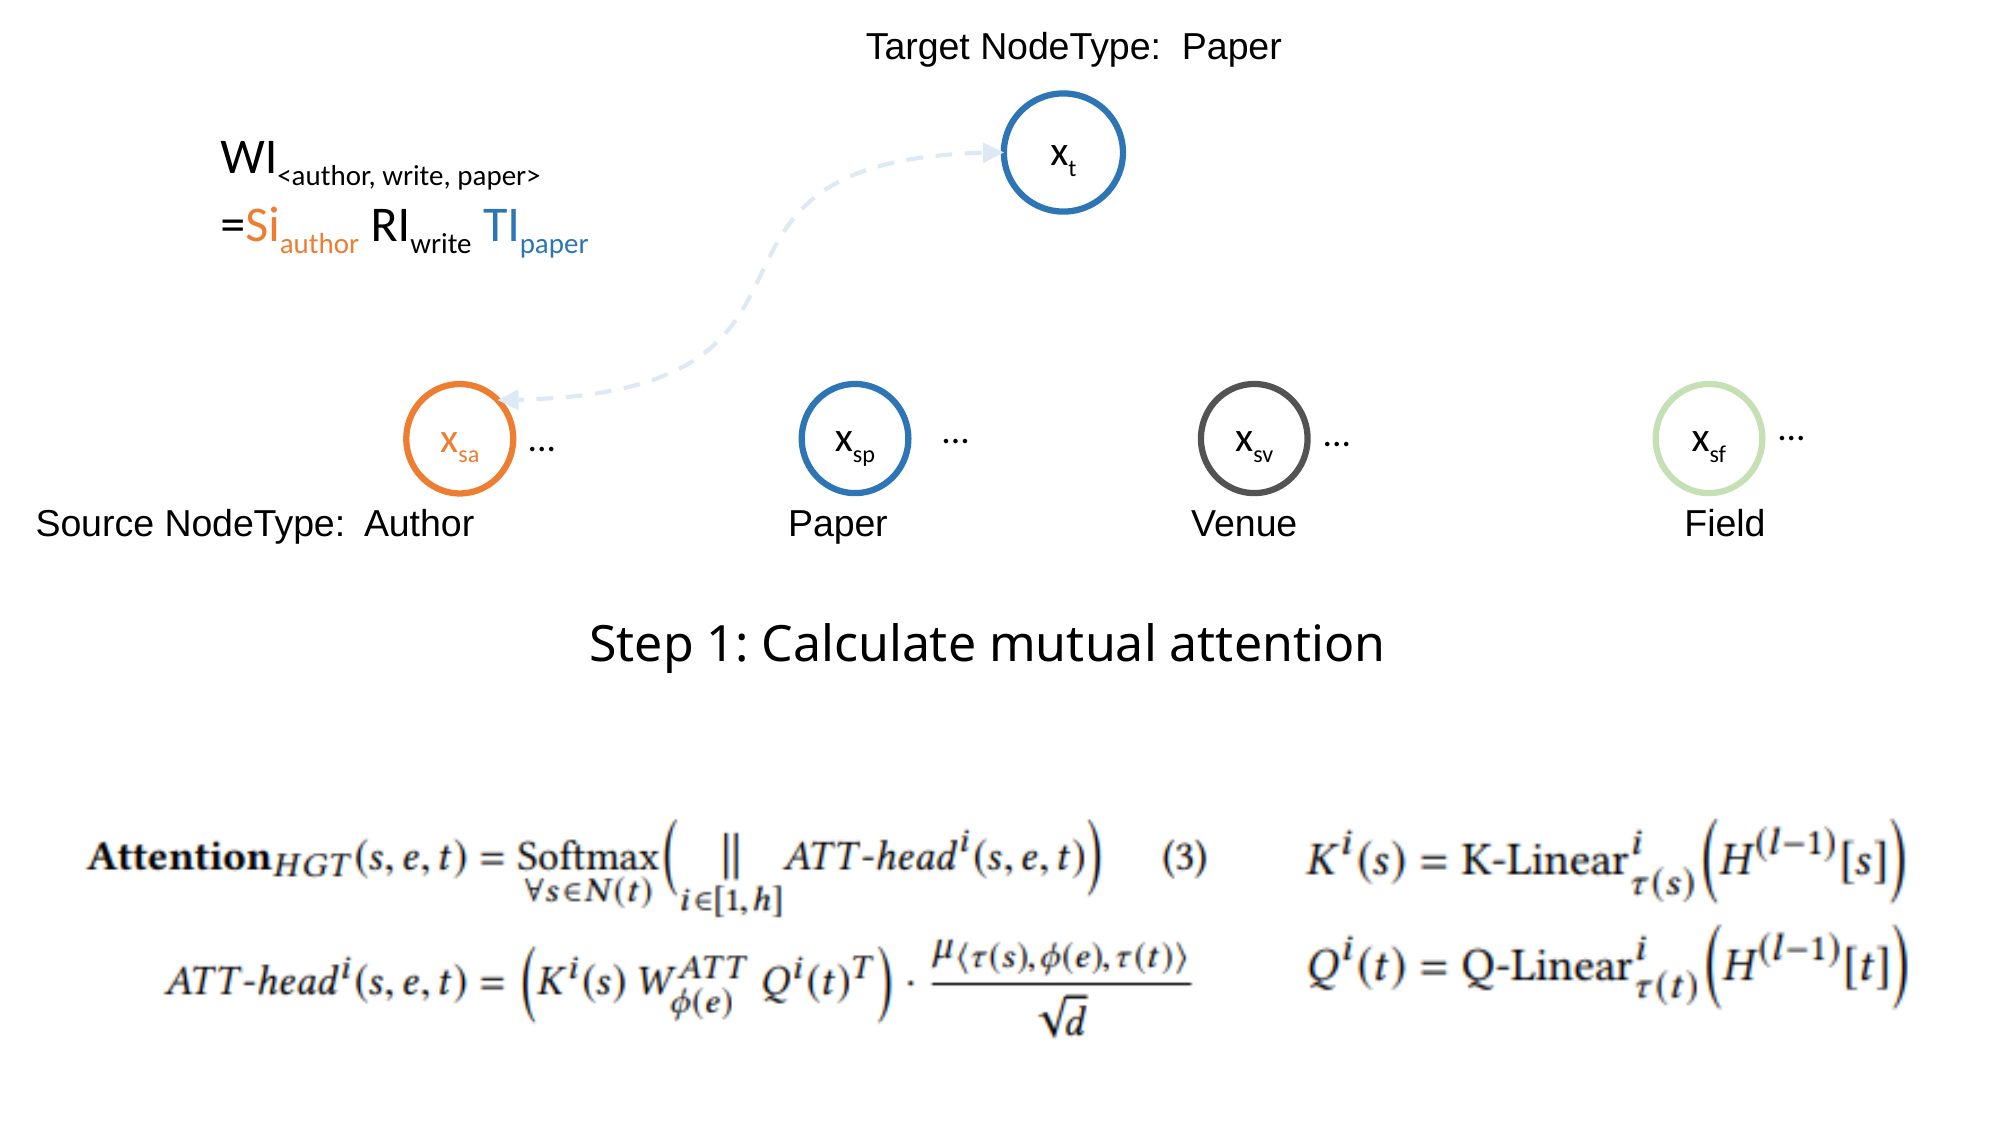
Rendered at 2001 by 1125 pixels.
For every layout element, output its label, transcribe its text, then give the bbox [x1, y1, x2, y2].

text_box xsv [1199, 382, 1308, 495]
picture [37, 802, 1236, 1047]
text_box ... [926, 398, 1023, 459]
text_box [497, 152, 1004, 400]
picture [1276, 807, 1928, 1031]
text_box ... [512, 406, 609, 467]
text_box xsf [1654, 382, 1762, 495]
text_box xt [1002, 92, 1125, 213]
text_box Source NodeType: Author Paper Venue Field [20, 492, 1911, 552]
text_box xsa [405, 383, 512, 492]
text_box ... [1762, 395, 1858, 456]
text_box ... [1308, 401, 1404, 462]
text_box Target NodeType: Paper [851, 14, 1460, 75]
text_box xsp [800, 400, 910, 495]
text_box Step 1: Calculate mutual attention [574, 604, 1434, 680]
text_box WI<author, write, paper> =Siauthor RIwrite TIpaper [205, 115, 783, 268]
